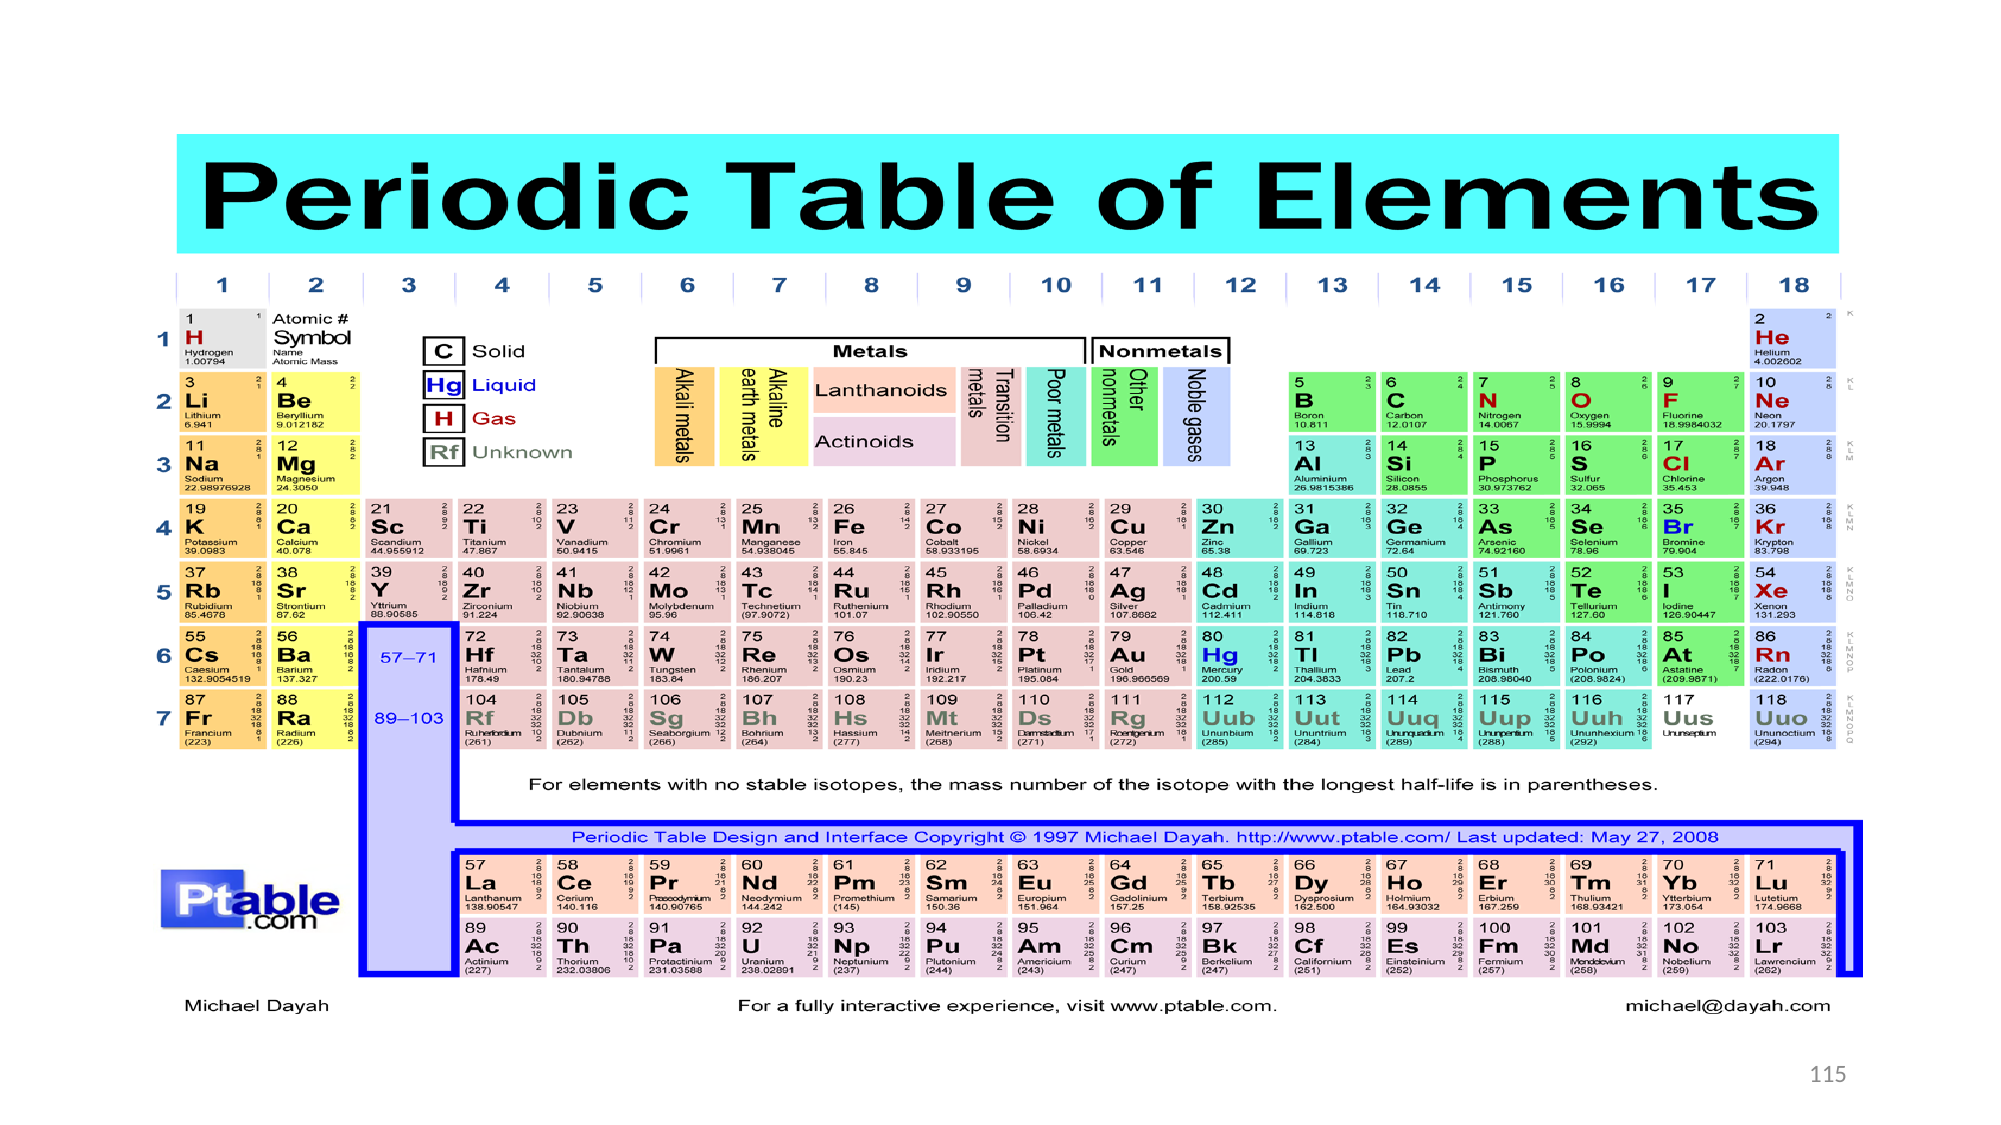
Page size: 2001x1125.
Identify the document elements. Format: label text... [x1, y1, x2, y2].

picture [153, 134, 1863, 1014]
slide_number 115 [1412, 1042, 1863, 1103]
